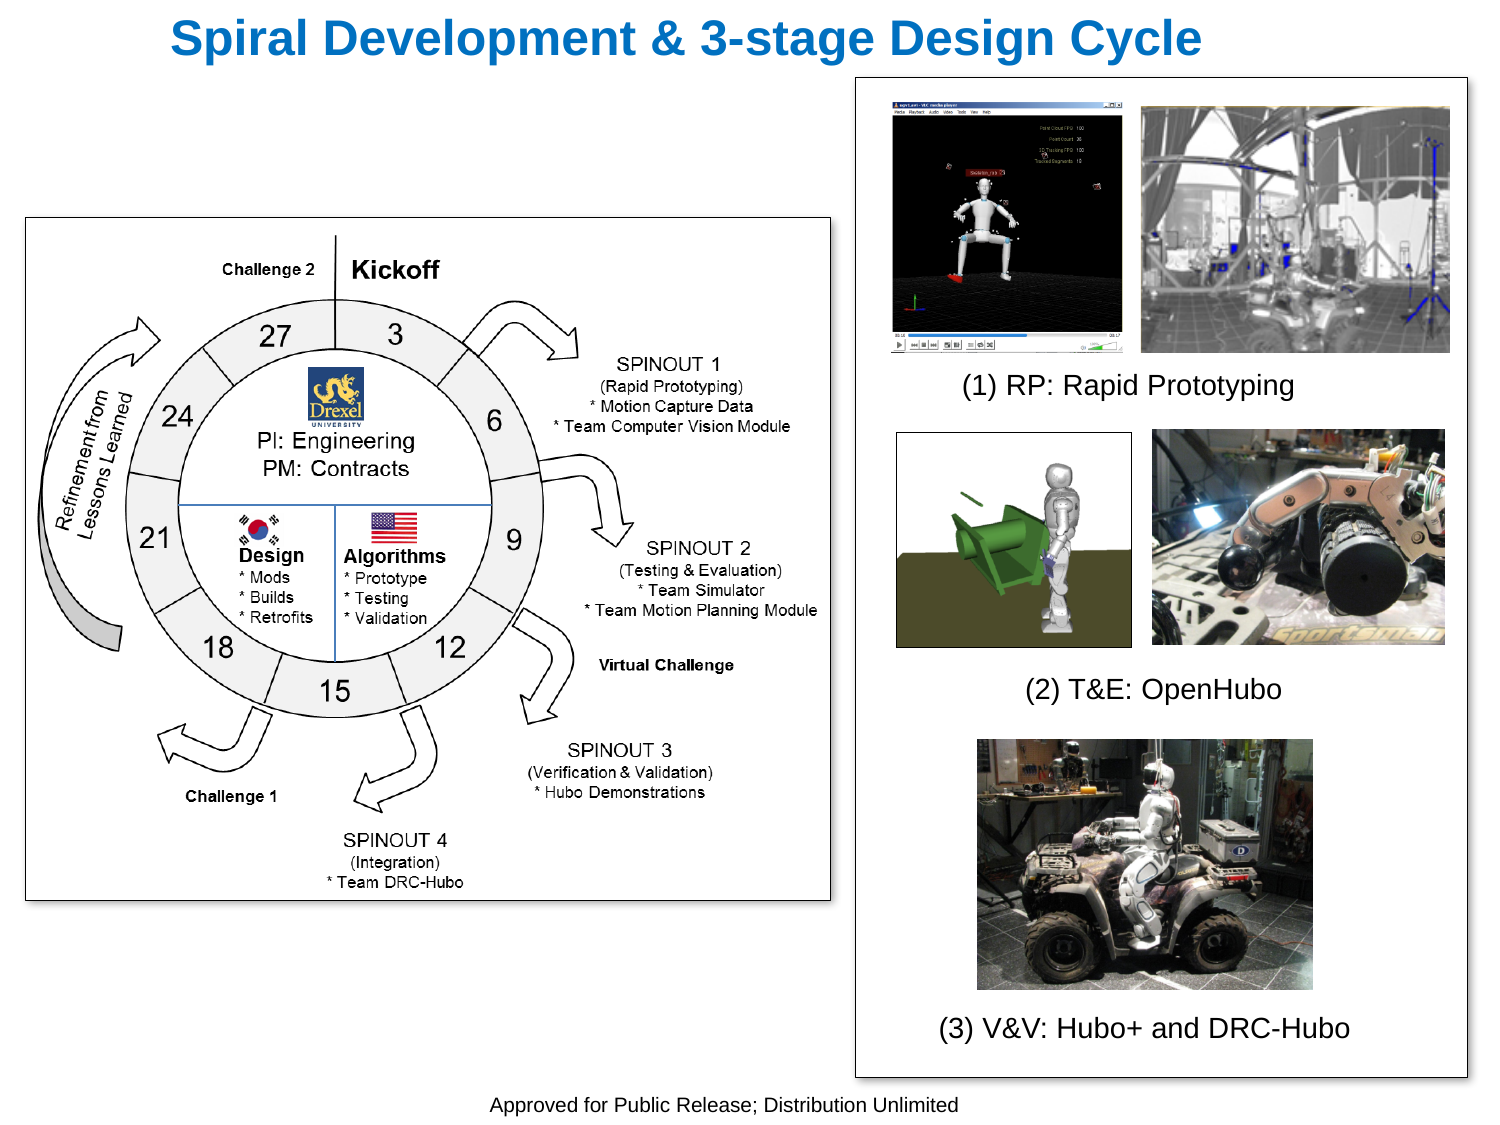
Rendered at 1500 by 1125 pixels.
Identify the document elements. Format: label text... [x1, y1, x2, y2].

text_box Approved for Public Release; Distribution Unlimited [474, 1084, 988, 1125]
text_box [24, 217, 831, 901]
text_box Spiral Development & 3-stage Design Cycle [155, 0, 1219, 73]
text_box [854, 77, 1468, 1078]
